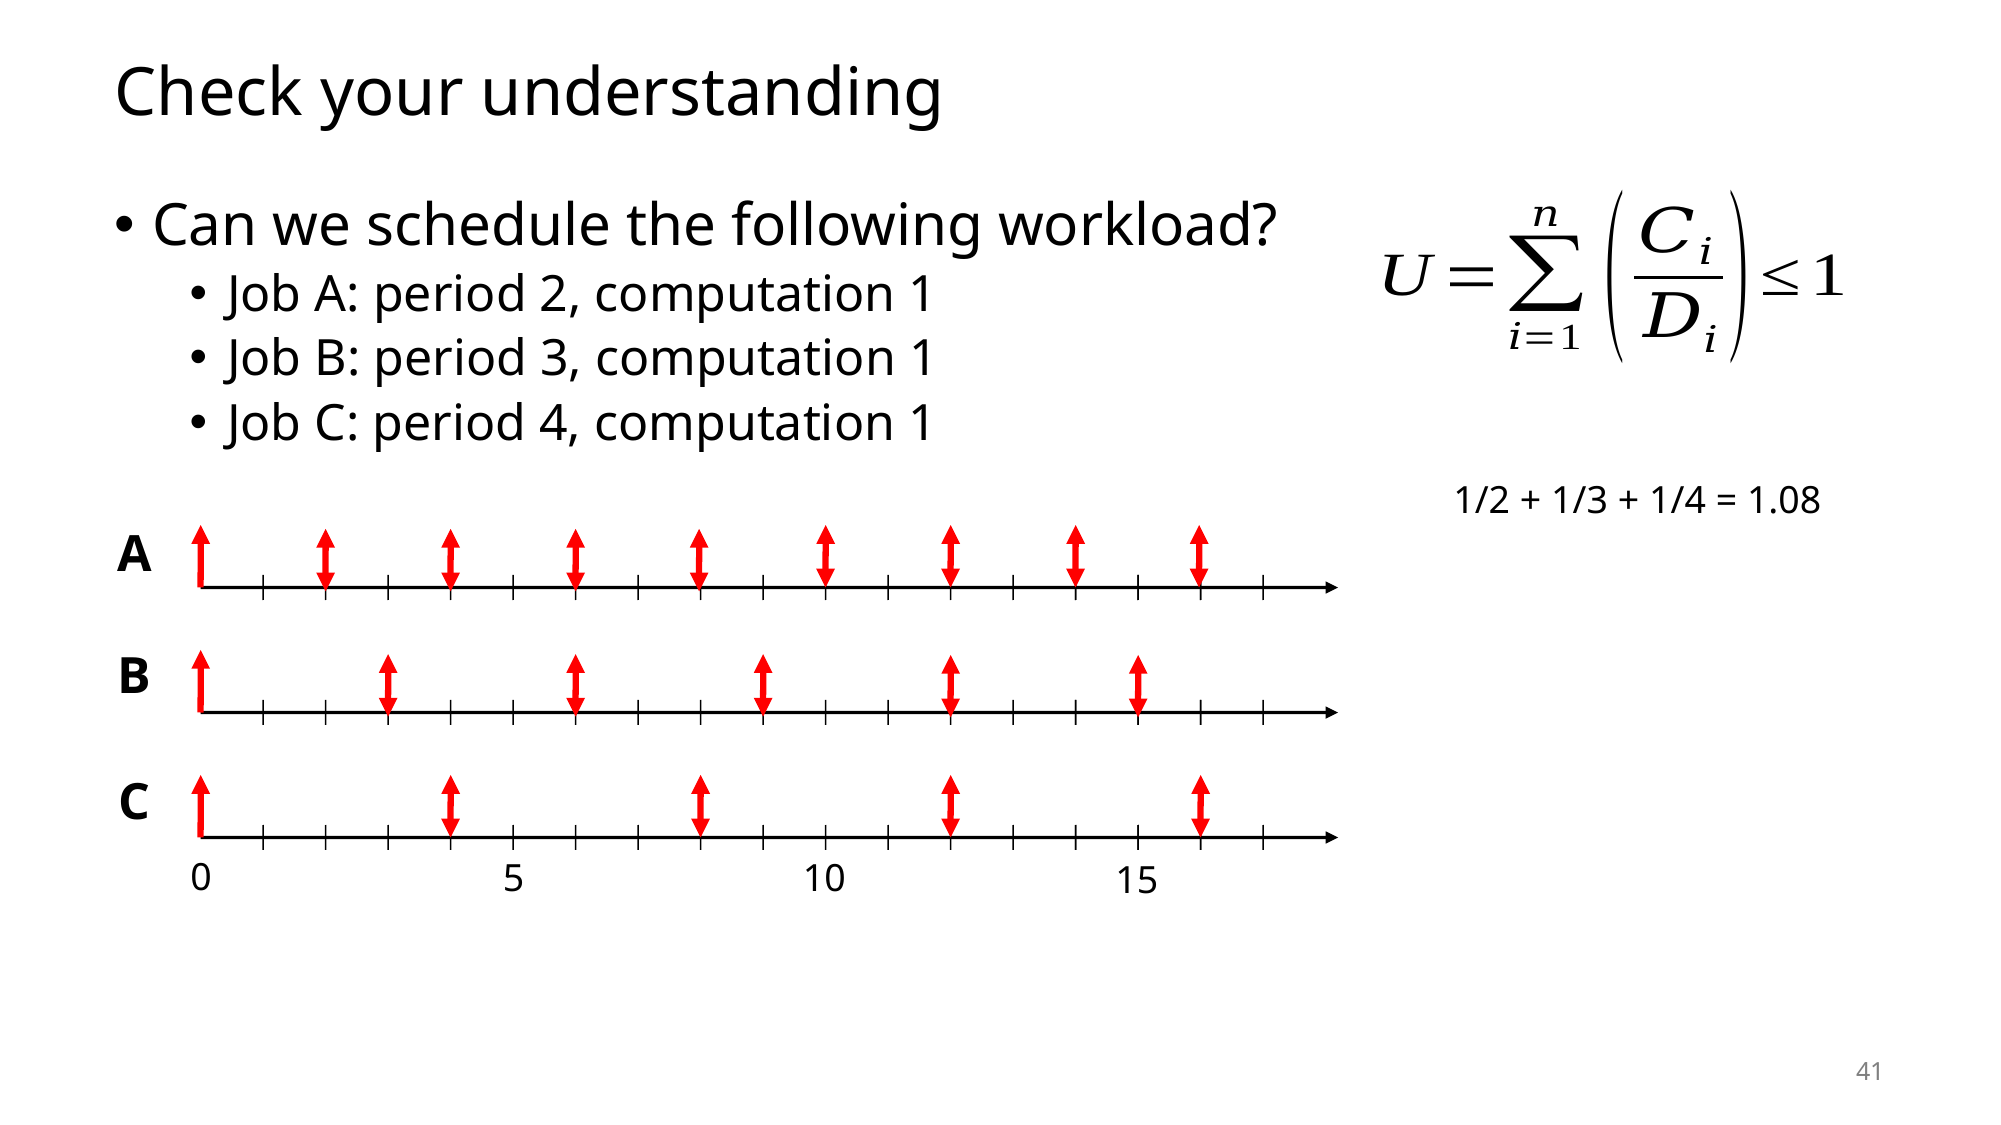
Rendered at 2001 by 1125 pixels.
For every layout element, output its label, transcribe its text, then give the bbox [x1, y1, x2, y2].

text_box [175, 524, 1339, 910]
title Check your understanding [99, 37, 1900, 150]
text_box B [102, 636, 175, 711]
text_box A [102, 514, 181, 590]
list Can we schedule the following workload? Job A: period 2, computation 1 Job B: period 3, computation 1 Job C: period 4, computation 1 [99, 187, 1900, 1013]
text_box 1/2 + 1/3 + 1/4 = 1.08 [1438, 468, 1875, 529]
slide_number 41 [1749, 1042, 1900, 1103]
text_box C [103, 761, 175, 837]
